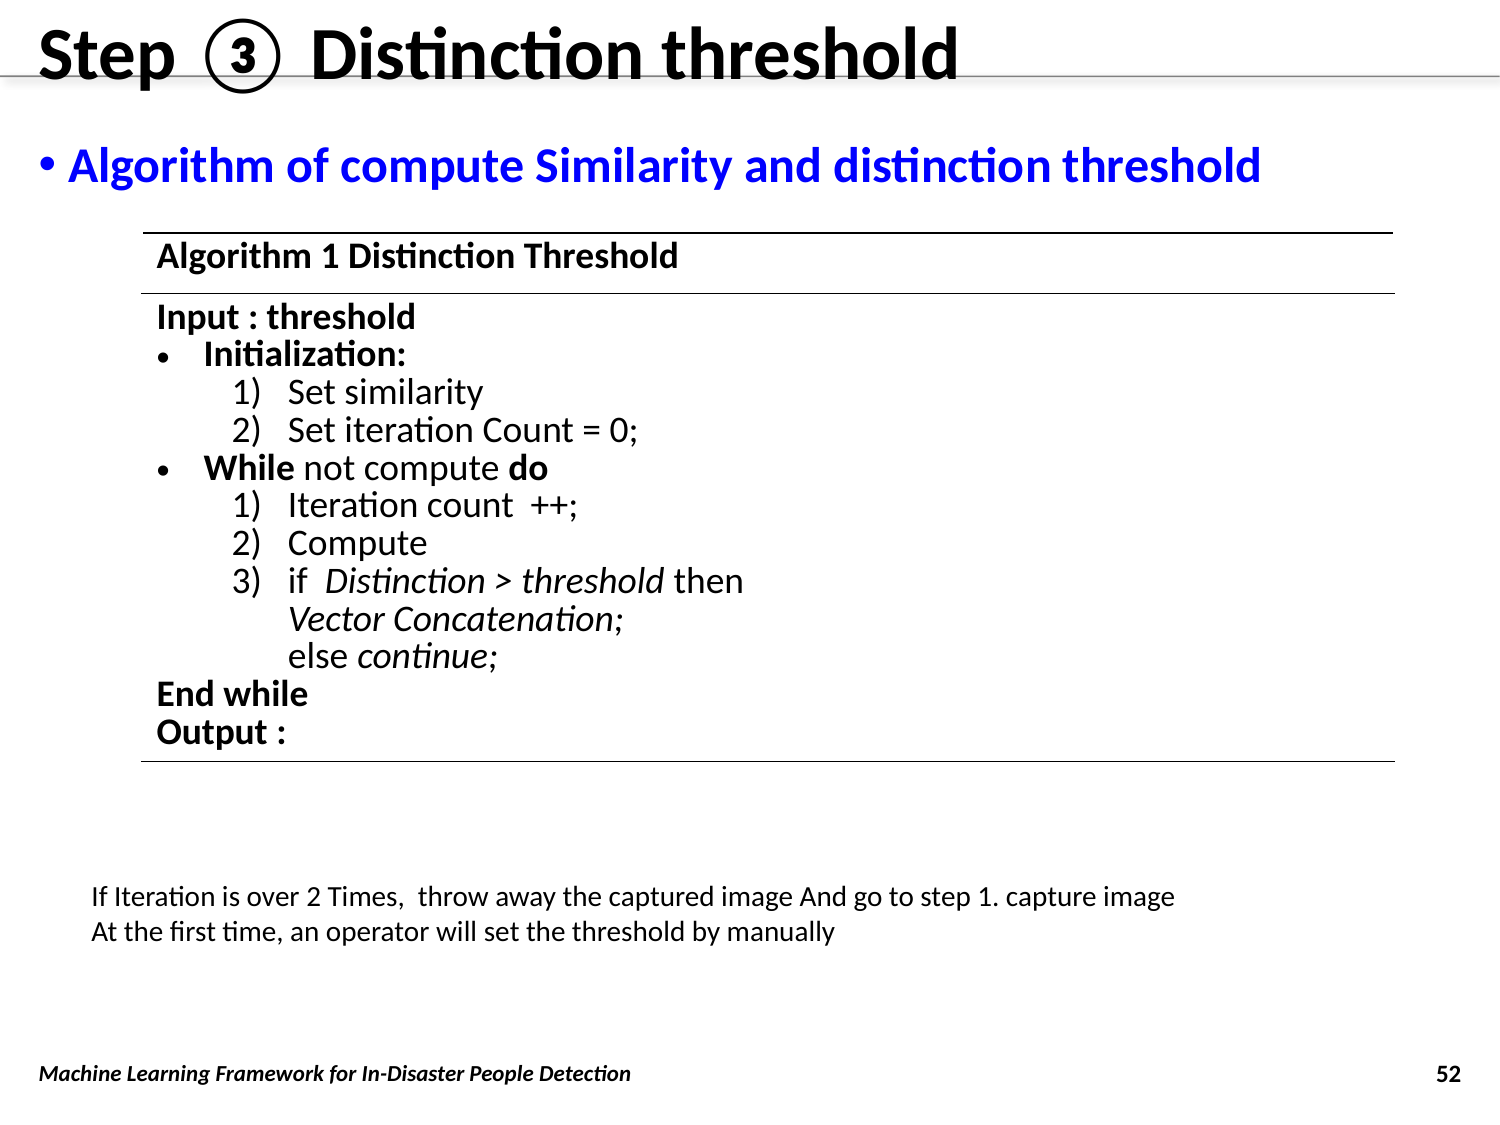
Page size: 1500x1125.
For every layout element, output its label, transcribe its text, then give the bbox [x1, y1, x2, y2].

footer Machine Learning Framework for In-Disaster People Detection [23, 1042, 1353, 1102]
title Step ③ Distinction threshold [23, 8, 1477, 92]
list Algorithm of compute Similarity and distinction threshold [23, 125, 1477, 1032]
text_box If Iteration is over 2 Times, throw away the captured image And go to step 1. capture image At the first time, an operator will set the threshold by manually [76, 869, 1300, 955]
slide_number 52 [1352, 1042, 1477, 1103]
